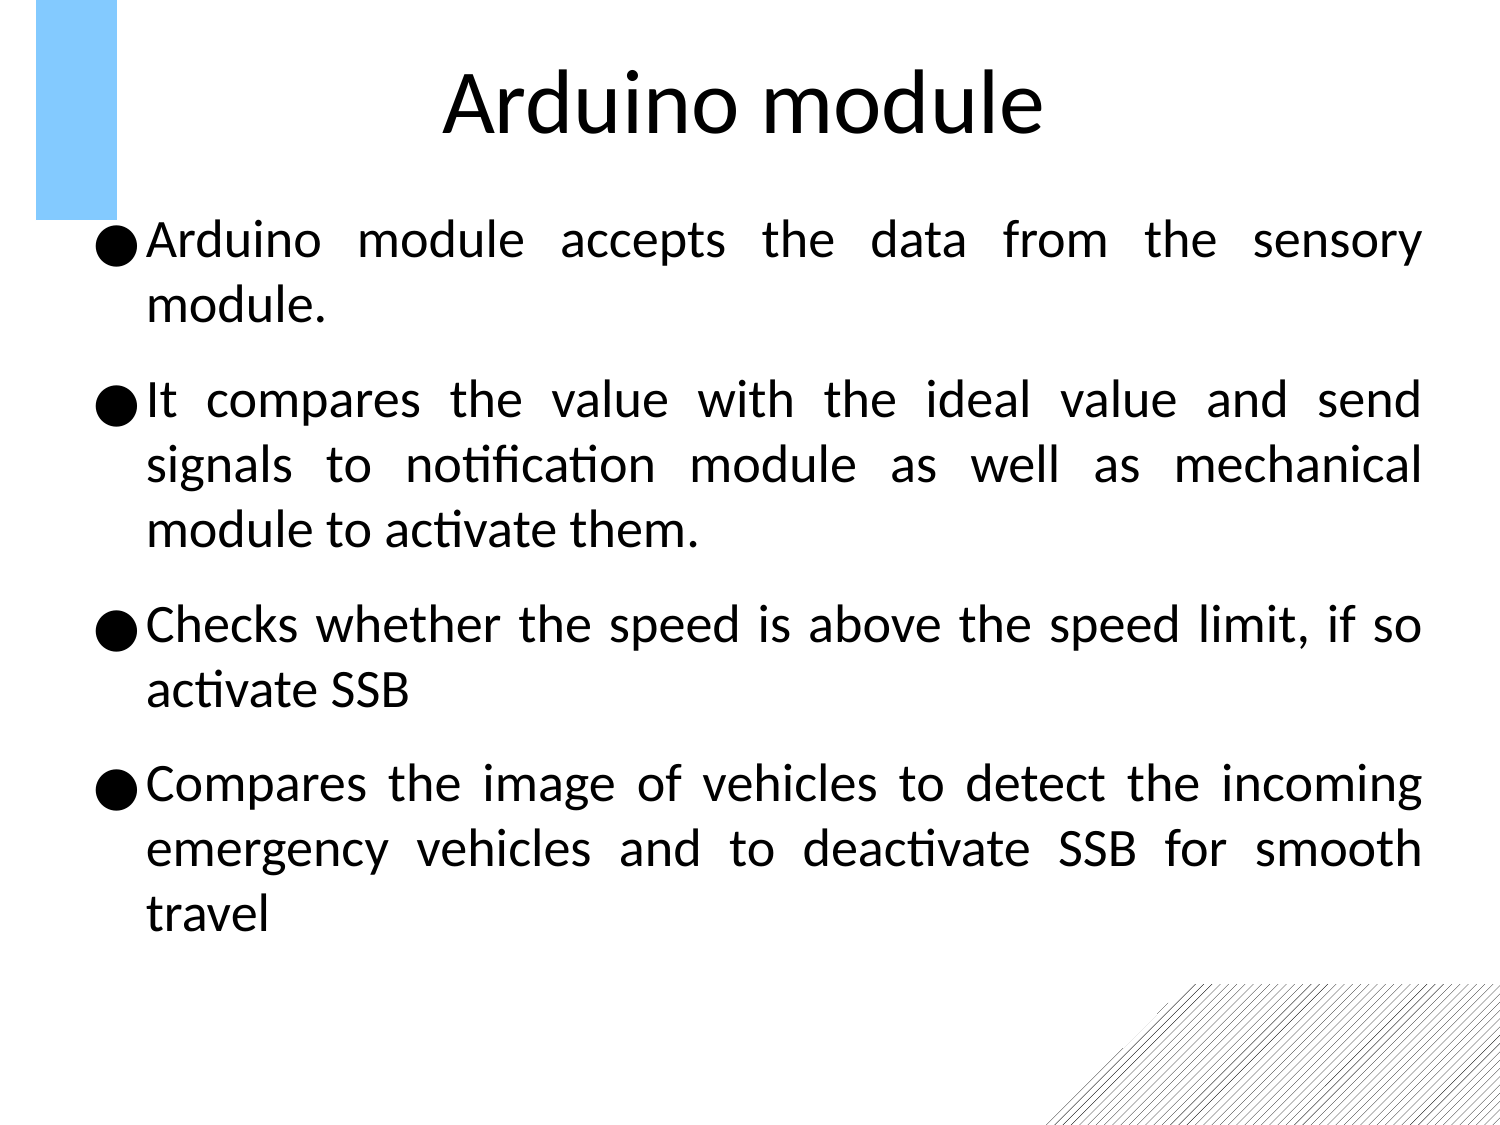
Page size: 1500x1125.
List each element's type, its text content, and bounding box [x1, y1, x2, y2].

text_box Arduino module [118, 3, 1419, 191]
text_box Arduino module accepts the data from the sensory module. It compares the value with the ideal value and send signals to notification module as well as mechanical module to activate them. Checks whether the speed is above the speed limit, if so activate SSB Compares the image of vehicles to detect the incoming emergency vehicles and to deactivate SSB for smooth travel [74, 203, 1425, 946]
text_box [35, 0, 118, 221]
text_box [1042, 983, 1500, 1125]
